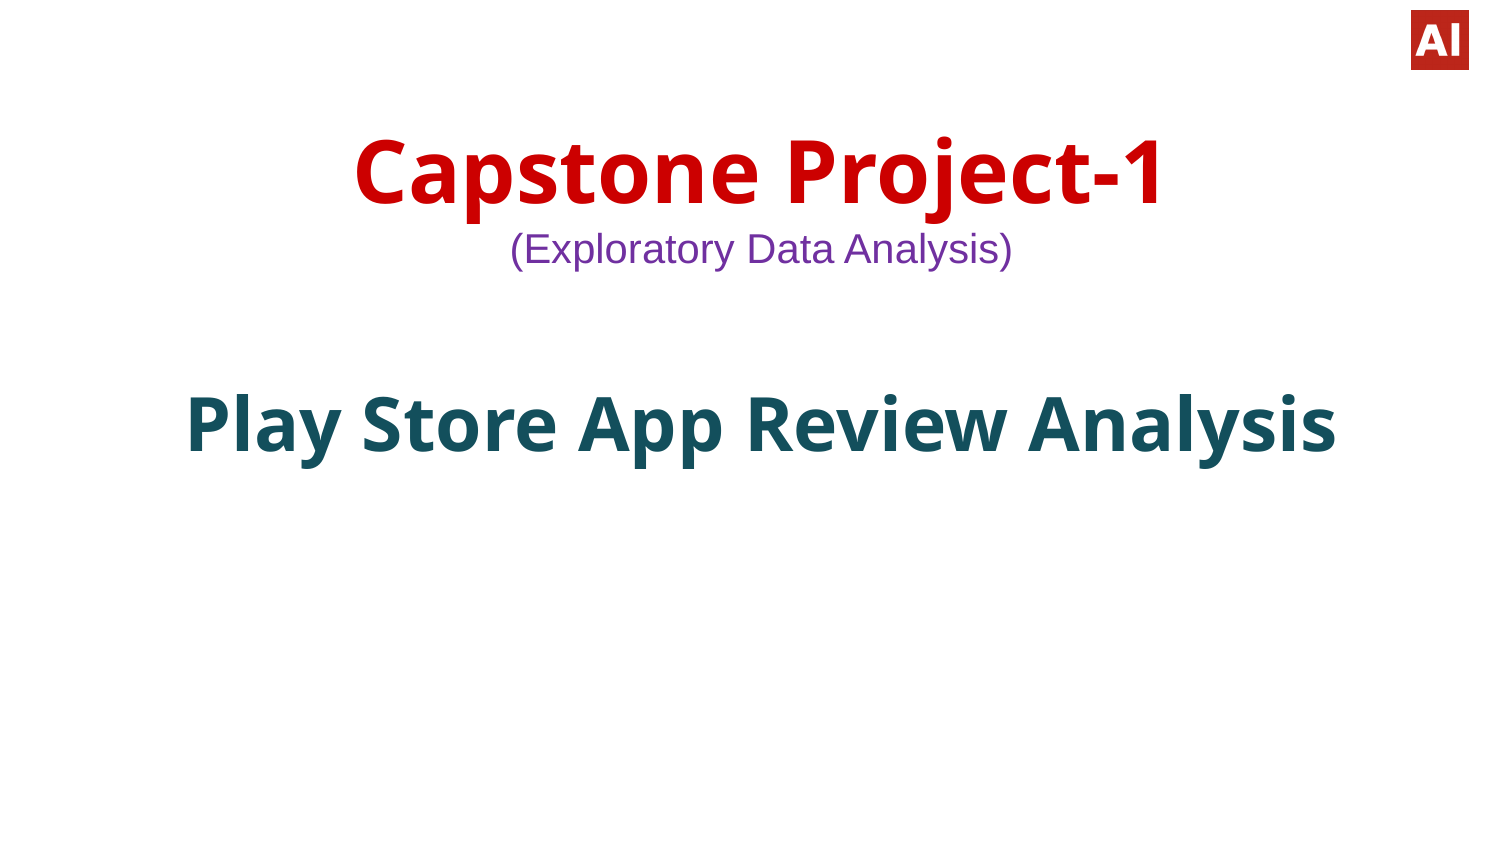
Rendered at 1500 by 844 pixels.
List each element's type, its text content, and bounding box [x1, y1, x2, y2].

title Capstone Project-1 (Exploratory Data Analysis) Play Store App Review Analysis [63, 29, 1460, 562]
picture [1411, 10, 1469, 70]
